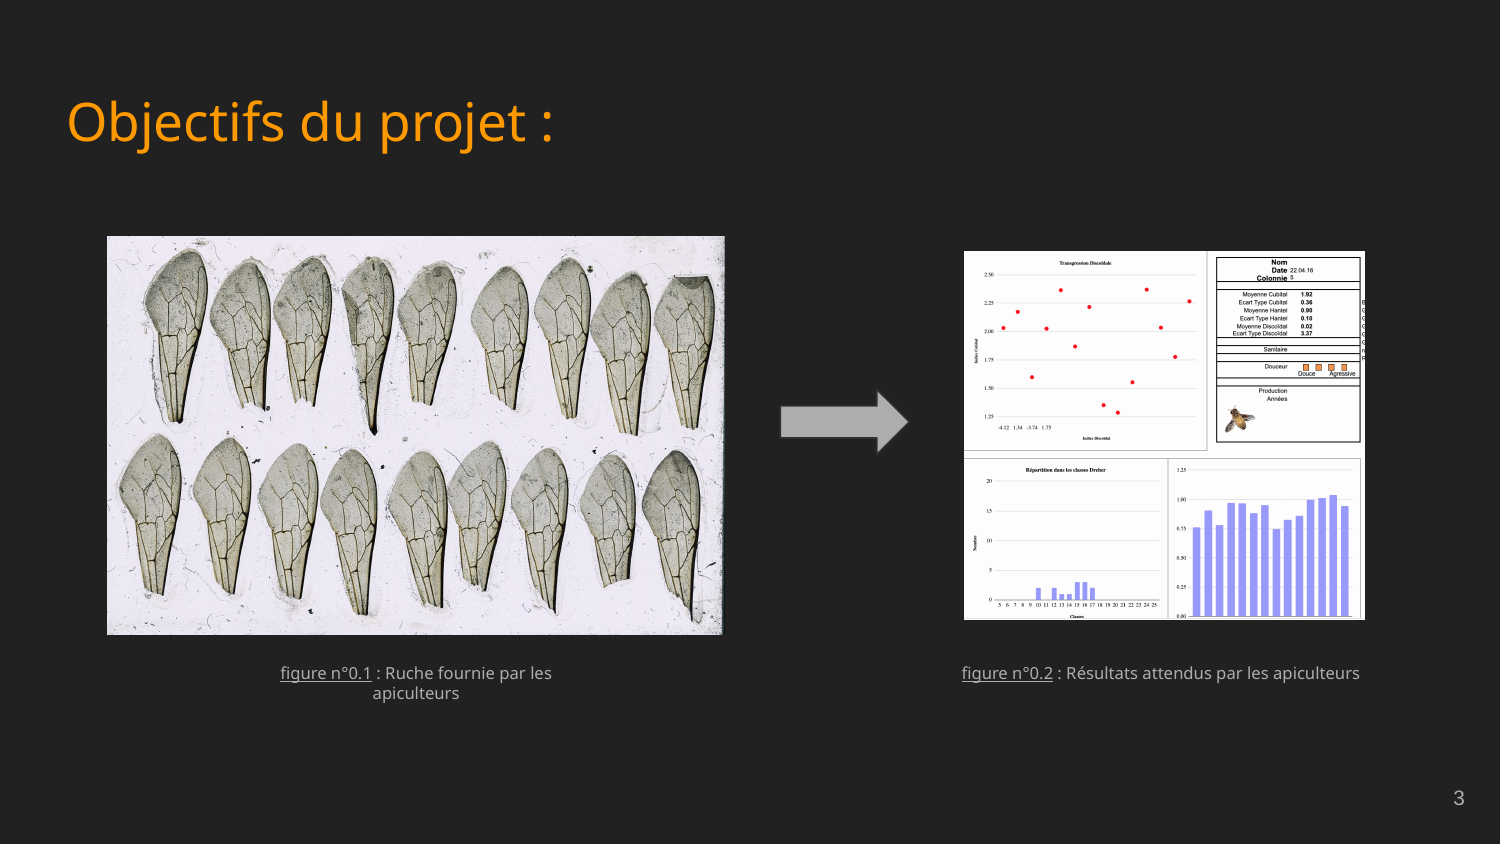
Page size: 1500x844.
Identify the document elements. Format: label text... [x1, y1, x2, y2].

title Objectifs du projet : [51, 72, 1449, 167]
picture [964, 250, 1365, 620]
text_box figure n°0.1 : Ruche fournie par les apiculteurs [224, 647, 608, 753]
picture [107, 236, 726, 635]
text_box [780, 389, 910, 455]
slide_number ‹#› [1389, 764, 1480, 830]
text_box figure n°0.2 : Résultats attendus par les apiculteurs [932, 647, 1390, 733]
